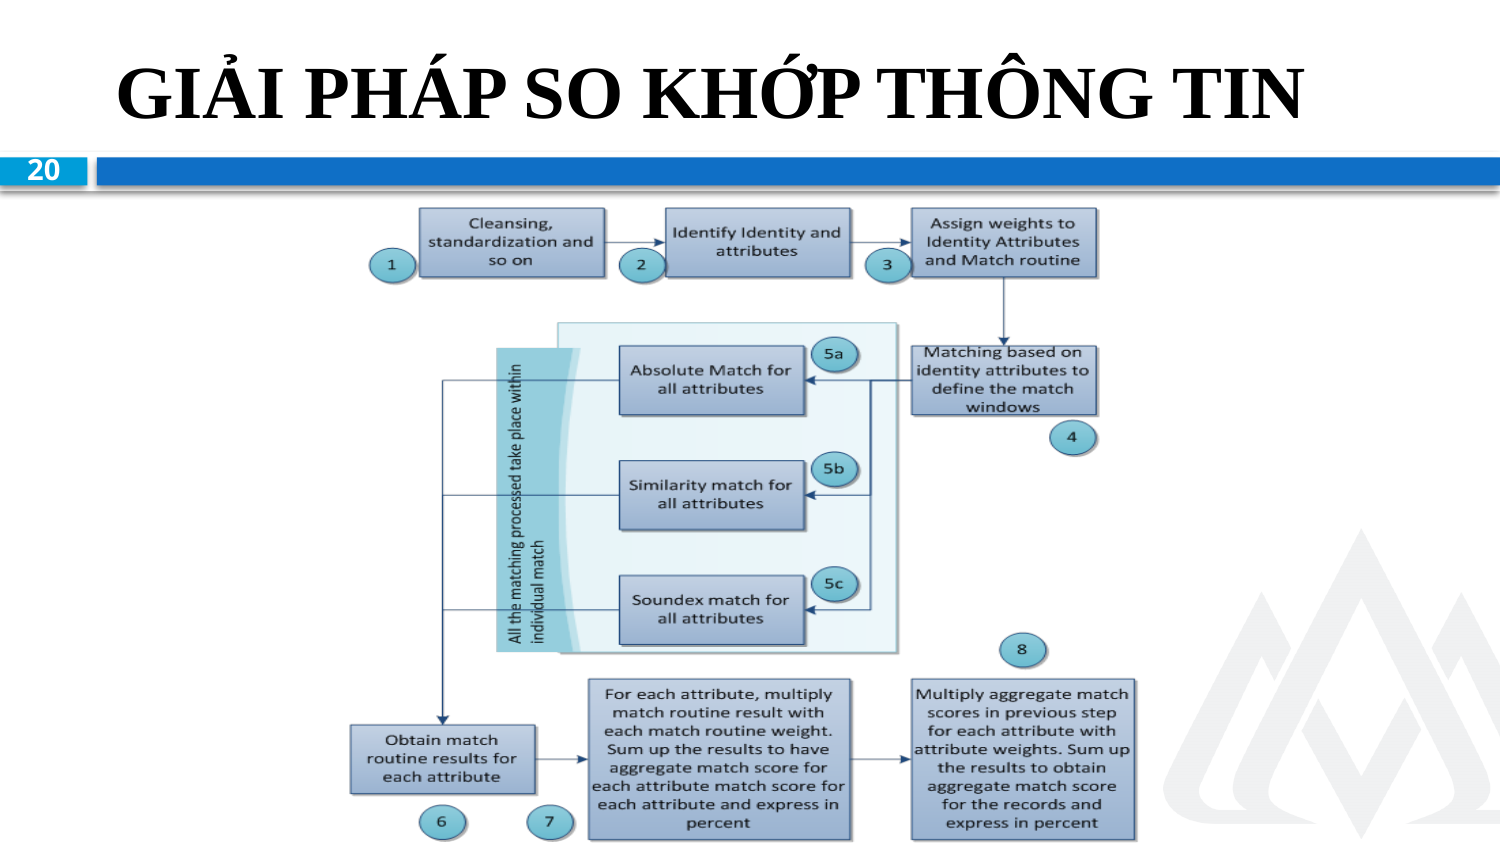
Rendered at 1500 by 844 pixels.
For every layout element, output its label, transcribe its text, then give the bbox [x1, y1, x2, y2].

slide_number 20 [0, 156, 88, 187]
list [347, 204, 1142, 844]
title Giải pháp so khớp thông tin [100, 28, 1438, 150]
